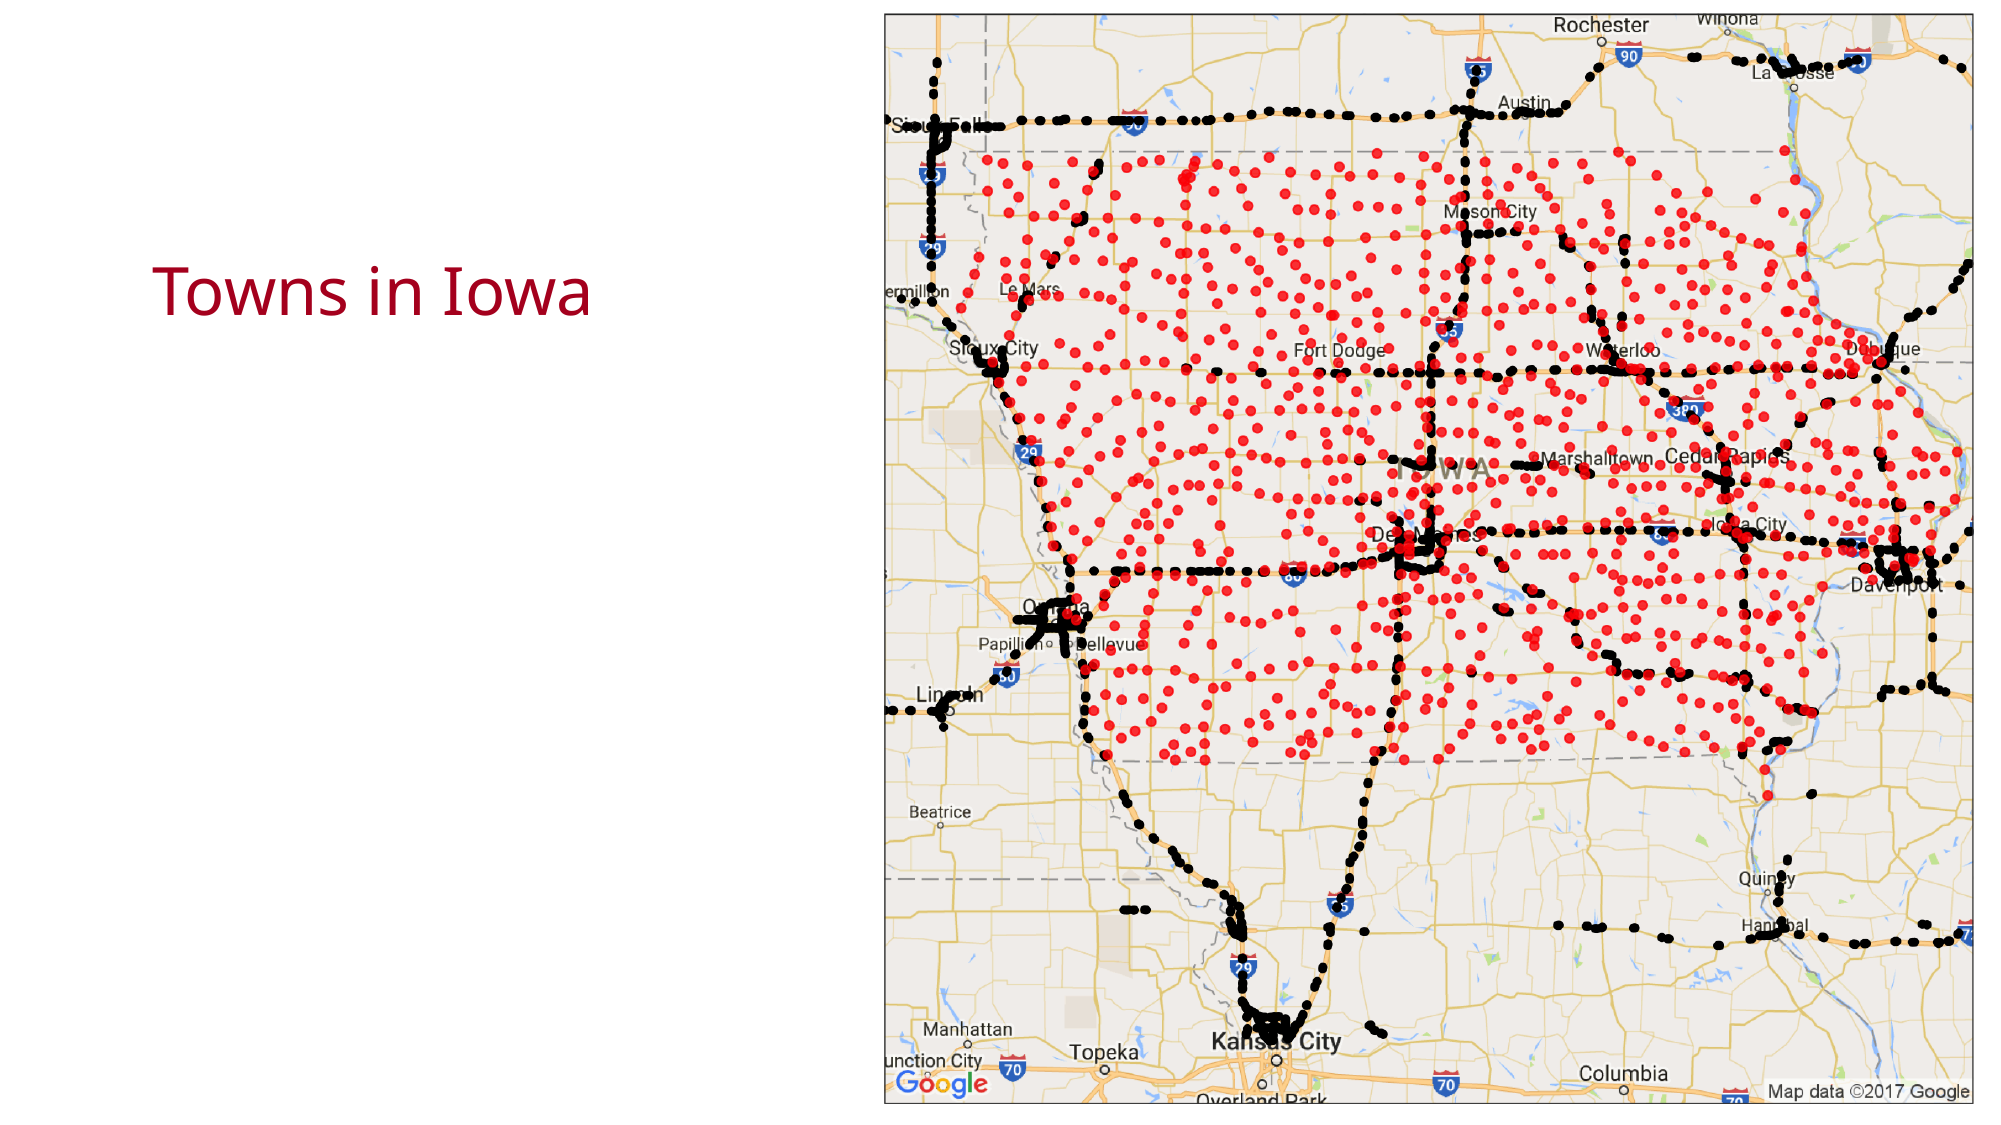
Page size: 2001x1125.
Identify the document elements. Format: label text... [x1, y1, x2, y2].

picture [674, 0, 2000, 1125]
title Towns in Iowa [137, 75, 674, 338]
